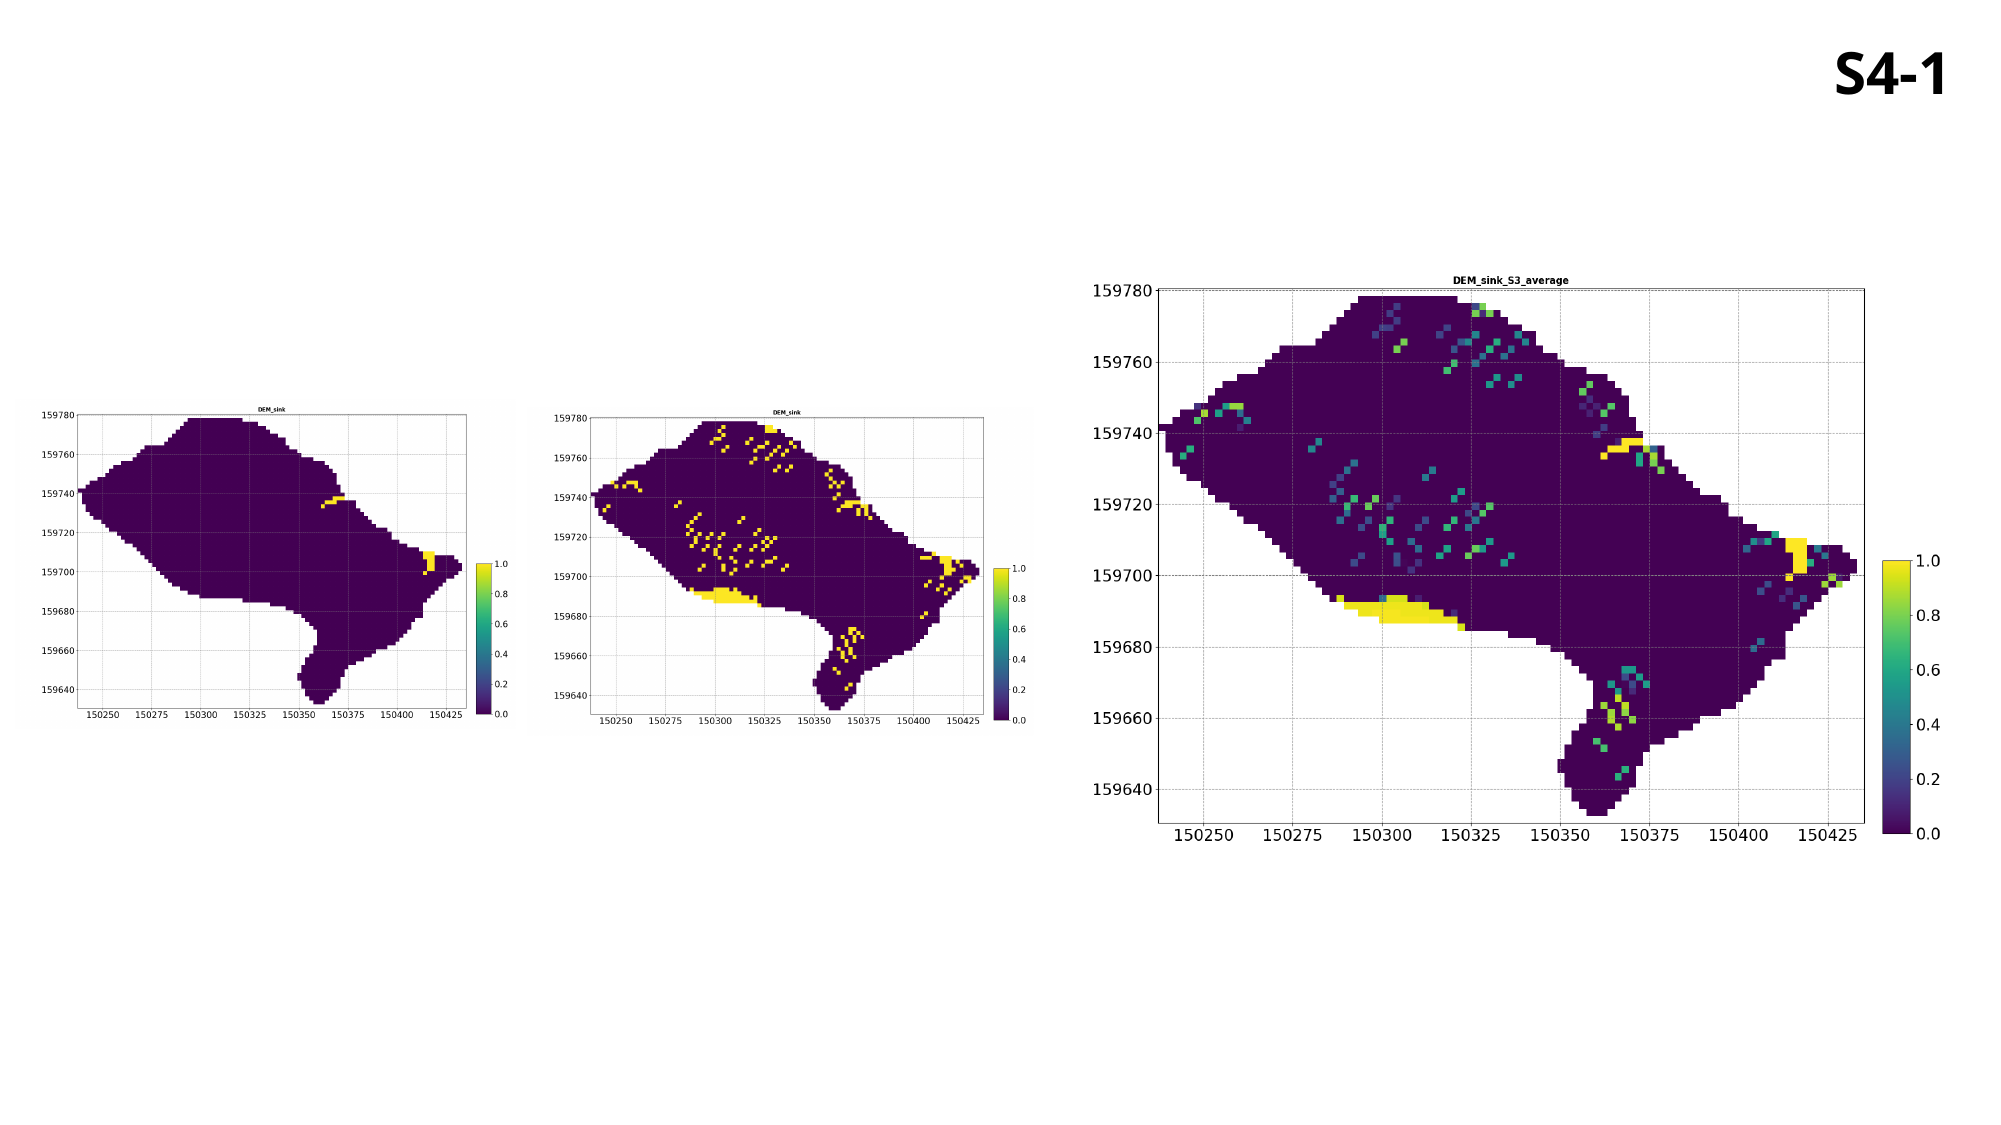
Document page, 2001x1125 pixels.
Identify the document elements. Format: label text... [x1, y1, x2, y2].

picture [1044, 257, 1955, 868]
text_box S4-1 [1819, 28, 2000, 114]
picture [527, 407, 1034, 736]
picture [15, 399, 516, 729]
